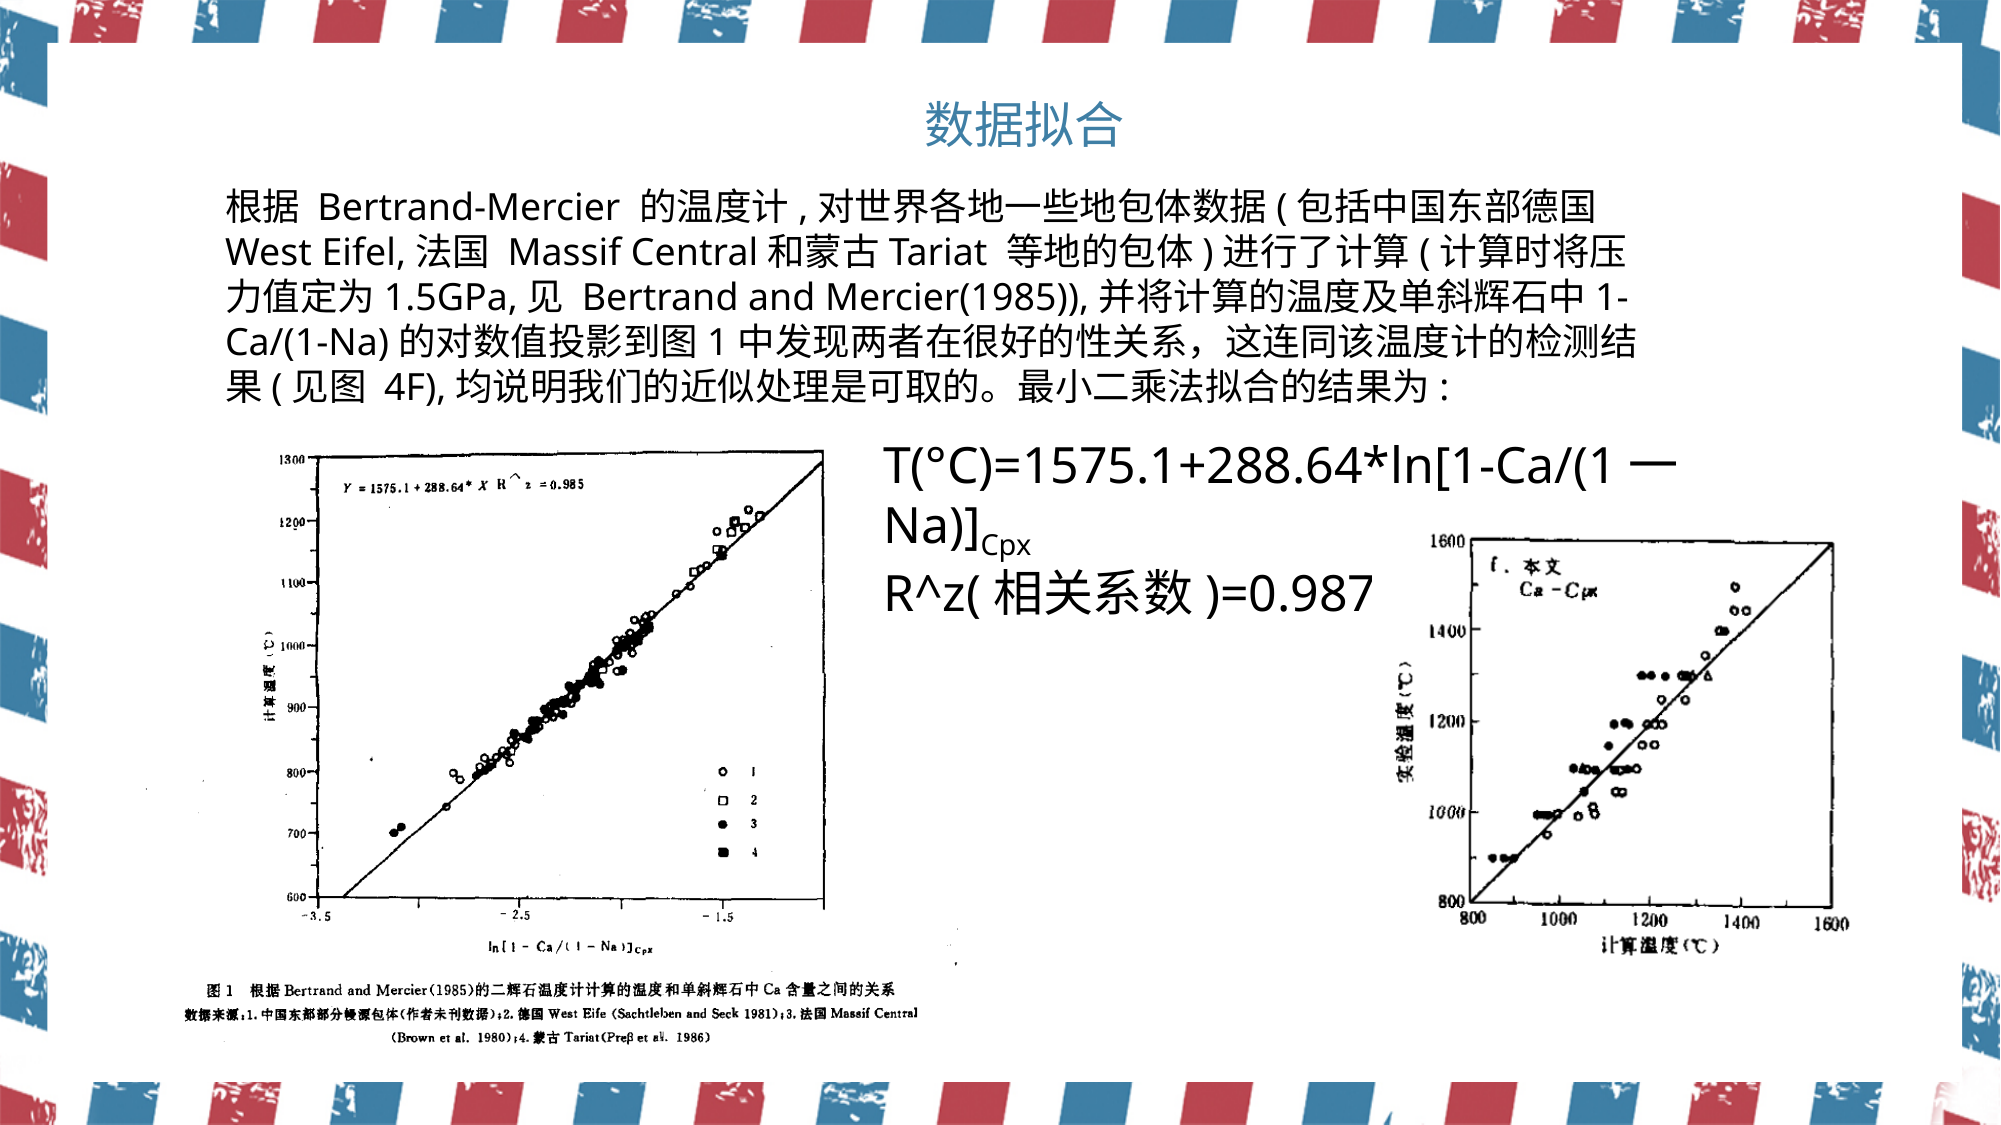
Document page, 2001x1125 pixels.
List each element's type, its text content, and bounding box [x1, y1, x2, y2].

text_box 根据 Bertrand-Mercier 的温度计,对世界各地一些地包体数据(包括中国东部德国West Eifel,法国 Massif Central和蒙古Tariat 等地的包体)进行了计算(计算时将压力值定为1.5GPa,见 Bertrand and Mercier(1985)),并将计算的温度及单斜辉石中1-Ca/(1-Na)的对数值投影到图1中发现两者在很好的性关系，这连同该温度计的检测结果(见图 4F),均说明我们的近似处理是可取的。最小二乘法拟合的结果为: [210, 175, 1655, 436]
text_box T(°C)=1575.1+288.64*ln[1-Ca/(1一Na)]Cpx R^z(相关系数)=0.987 [868, 425, 1812, 689]
picture [0, 0, 2000, 1125]
text_box 数据拟合 [59, 78, 1967, 170]
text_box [1000, 544, 1010, 581]
